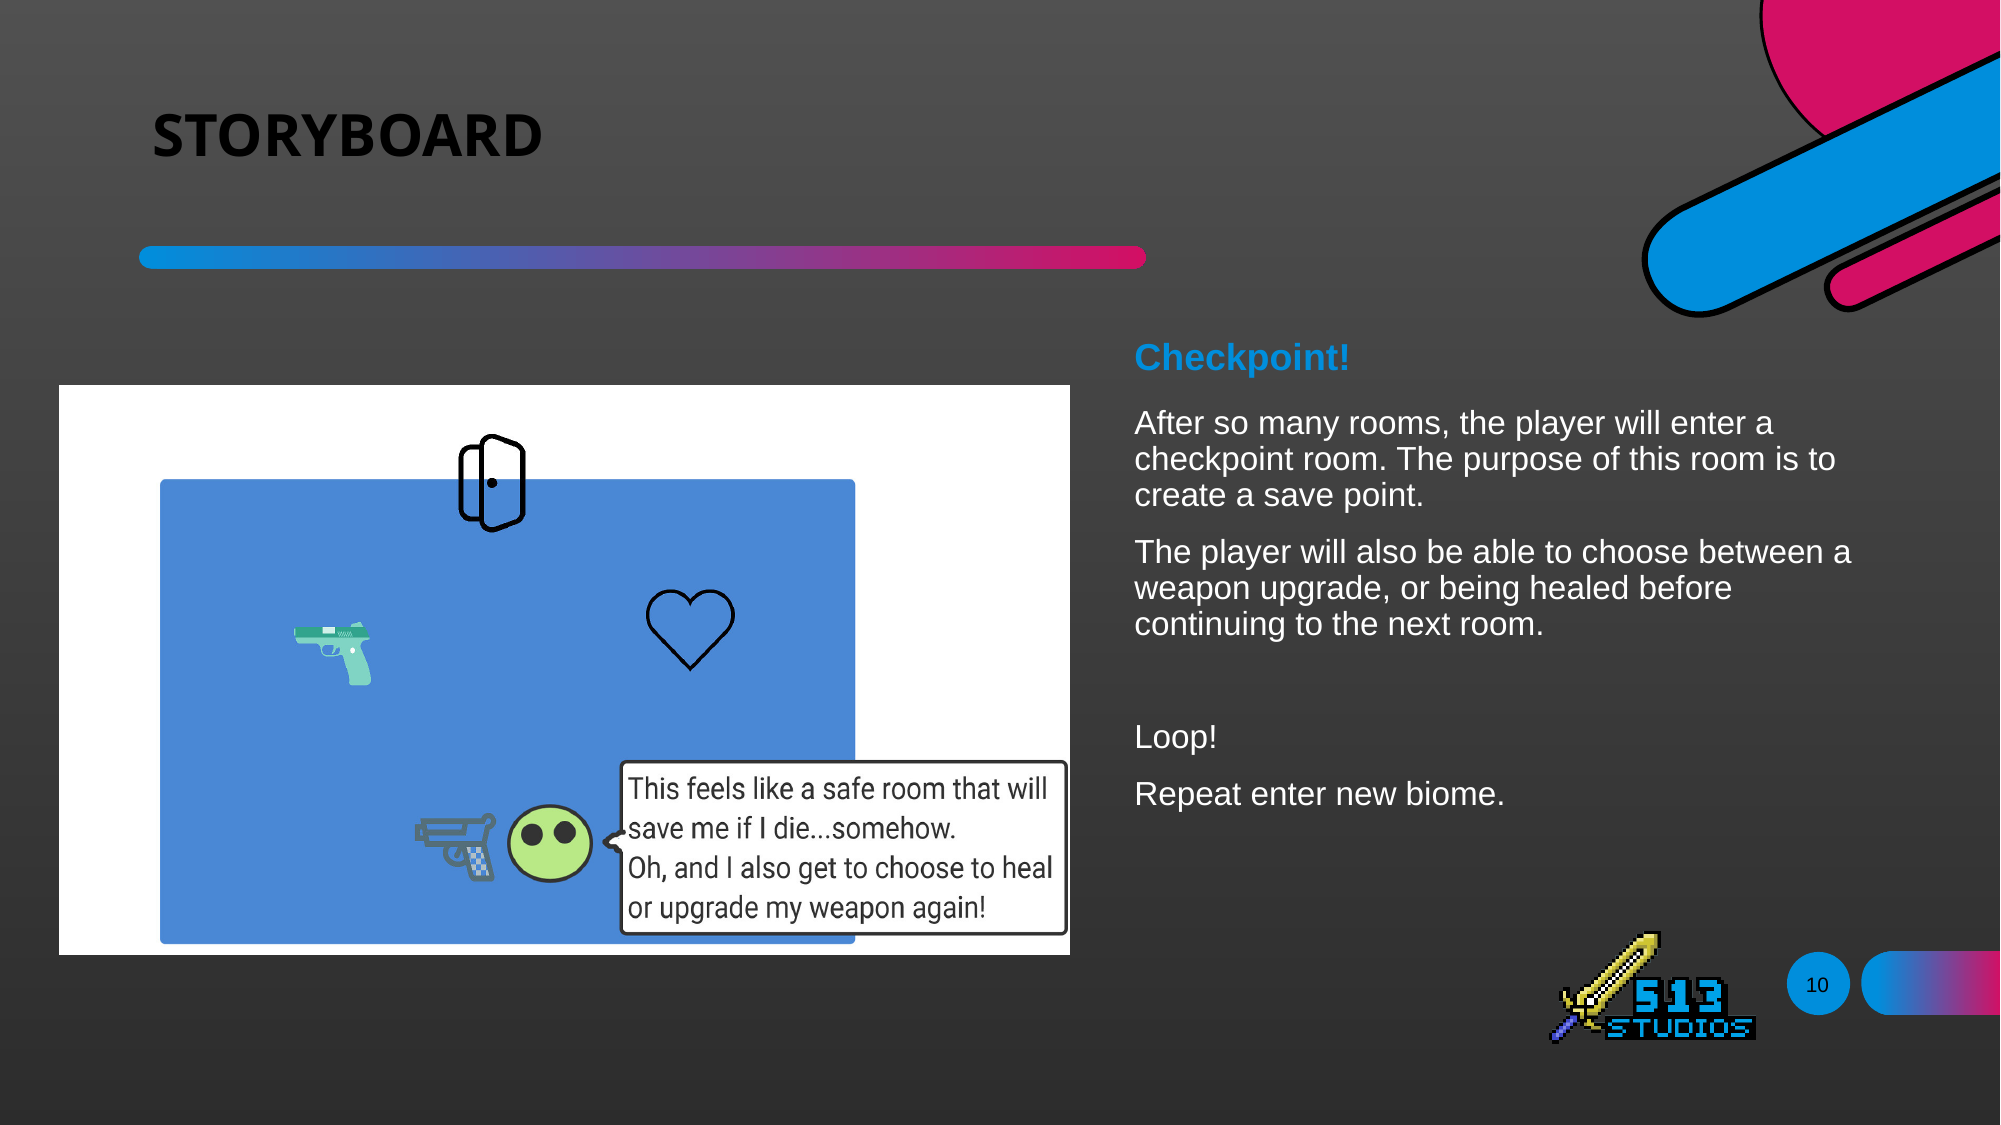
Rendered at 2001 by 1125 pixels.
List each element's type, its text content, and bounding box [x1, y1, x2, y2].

picture [59, 385, 1070, 955]
picture [1542, 922, 1773, 1049]
title STORYBOARD [137, 59, 1623, 215]
slide_number 10 [1773, 955, 1863, 1015]
list After so many rooms, the player will enter a checkpoint room. The purpose of this room is to create a save point. The player will also be able to choose between a weapon upgrade, or being healed before continuing to the next room. Loop! Repeat enter new biome. [1119, 398, 1880, 955]
list Checkpoint! [1119, 316, 1966, 386]
